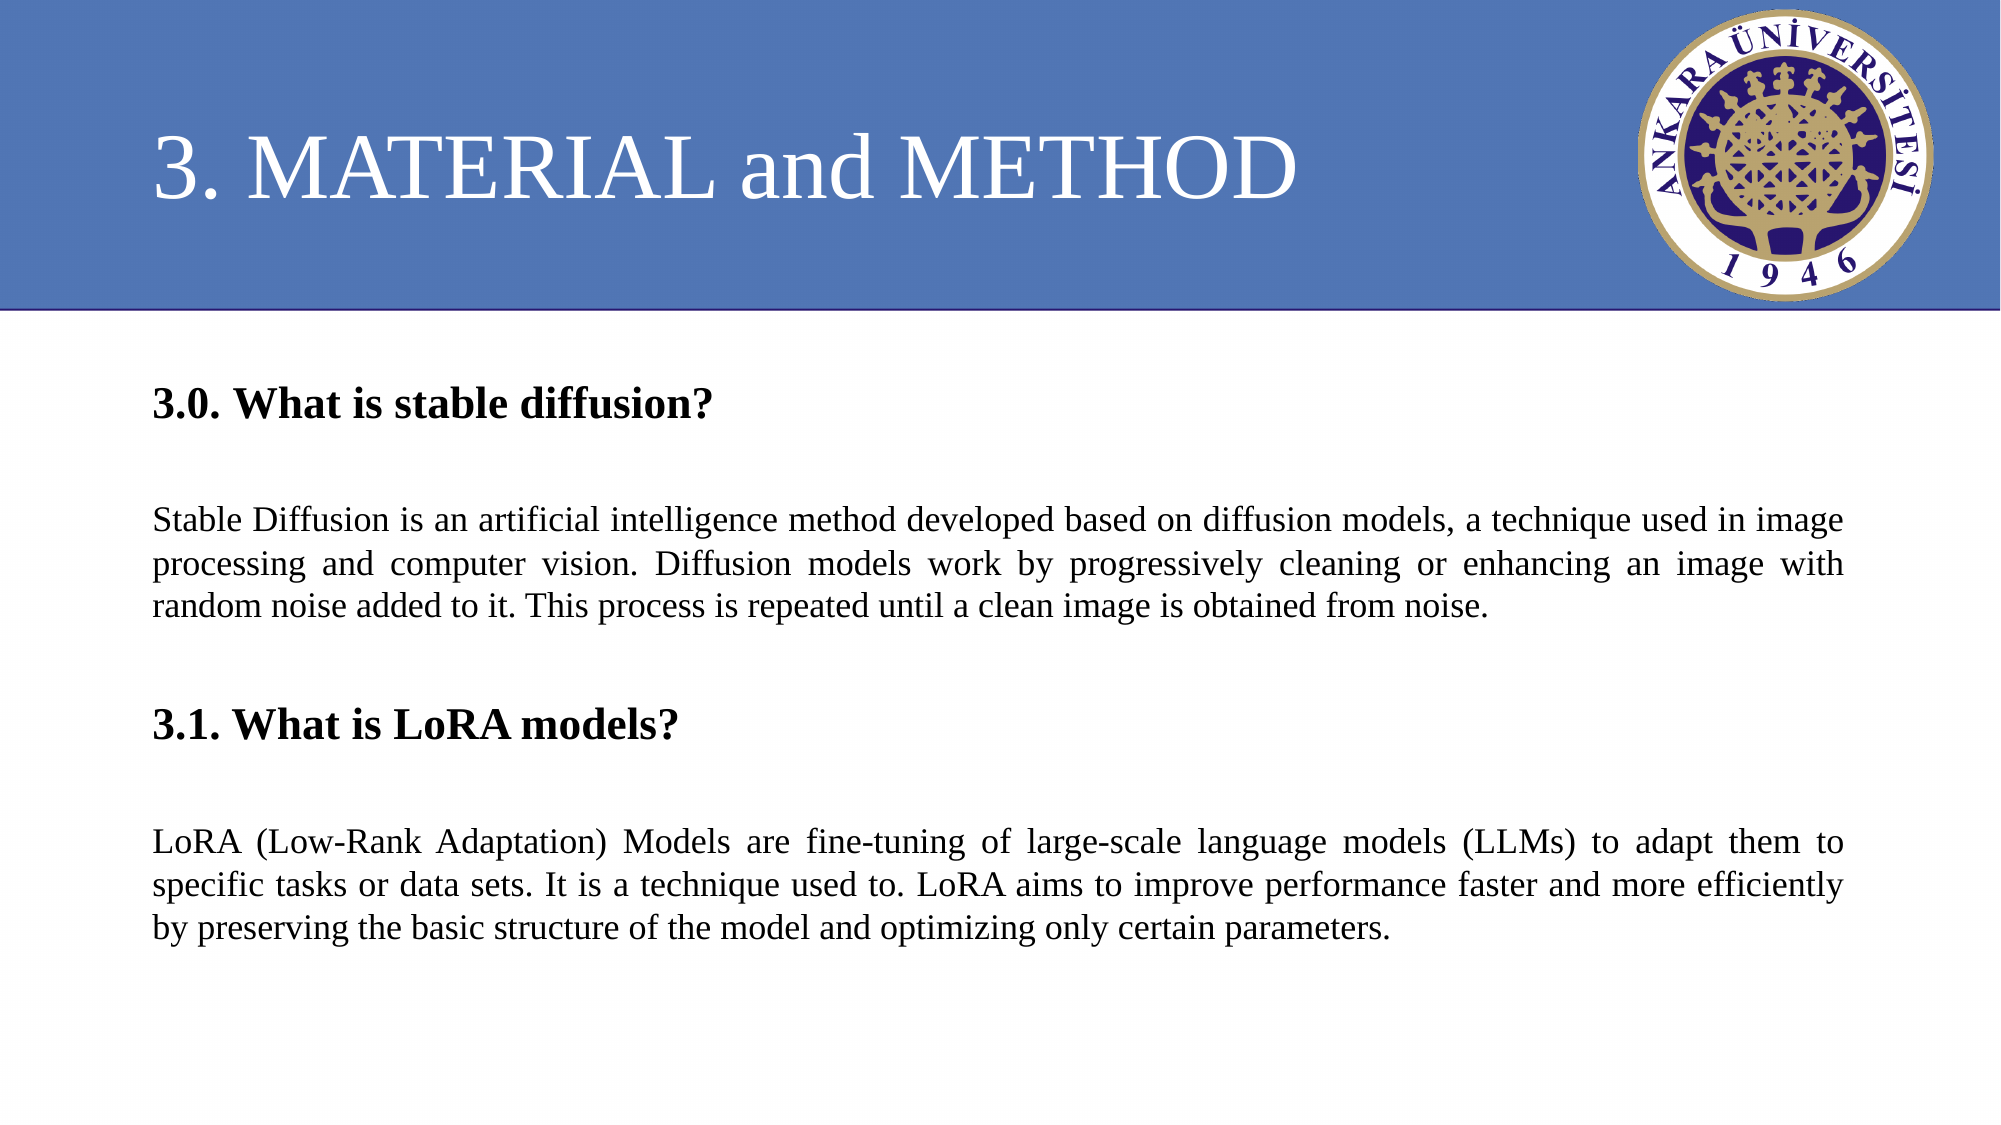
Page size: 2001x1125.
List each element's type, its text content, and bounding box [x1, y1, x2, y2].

picture [0, 0, 2001, 1125]
title 3. MATERIAL and METHOD [137, 59, 1598, 278]
list 3.0. What is stable diffusion? Stable Diffusion is an artificial intelligence method developed based on diffusion models, a technique used in image processing and computer vision. Diffusion models work by progressively cleaning or enhancing an image with random noise added to it. This process is repeated until a clean image is obtained from noise. 3.1. What is LoRA models? LoRA (Low-Rank Adaptation) Models are fine-tuning of large-scale language models (LLMs) to adapt them to specific tasks or data sets. It is a technique used to. LoRA aims to improve performance faster and more efficiently by preserving the basic structure of the model and optimizing only certain parameters. [137, 365, 1863, 1079]
